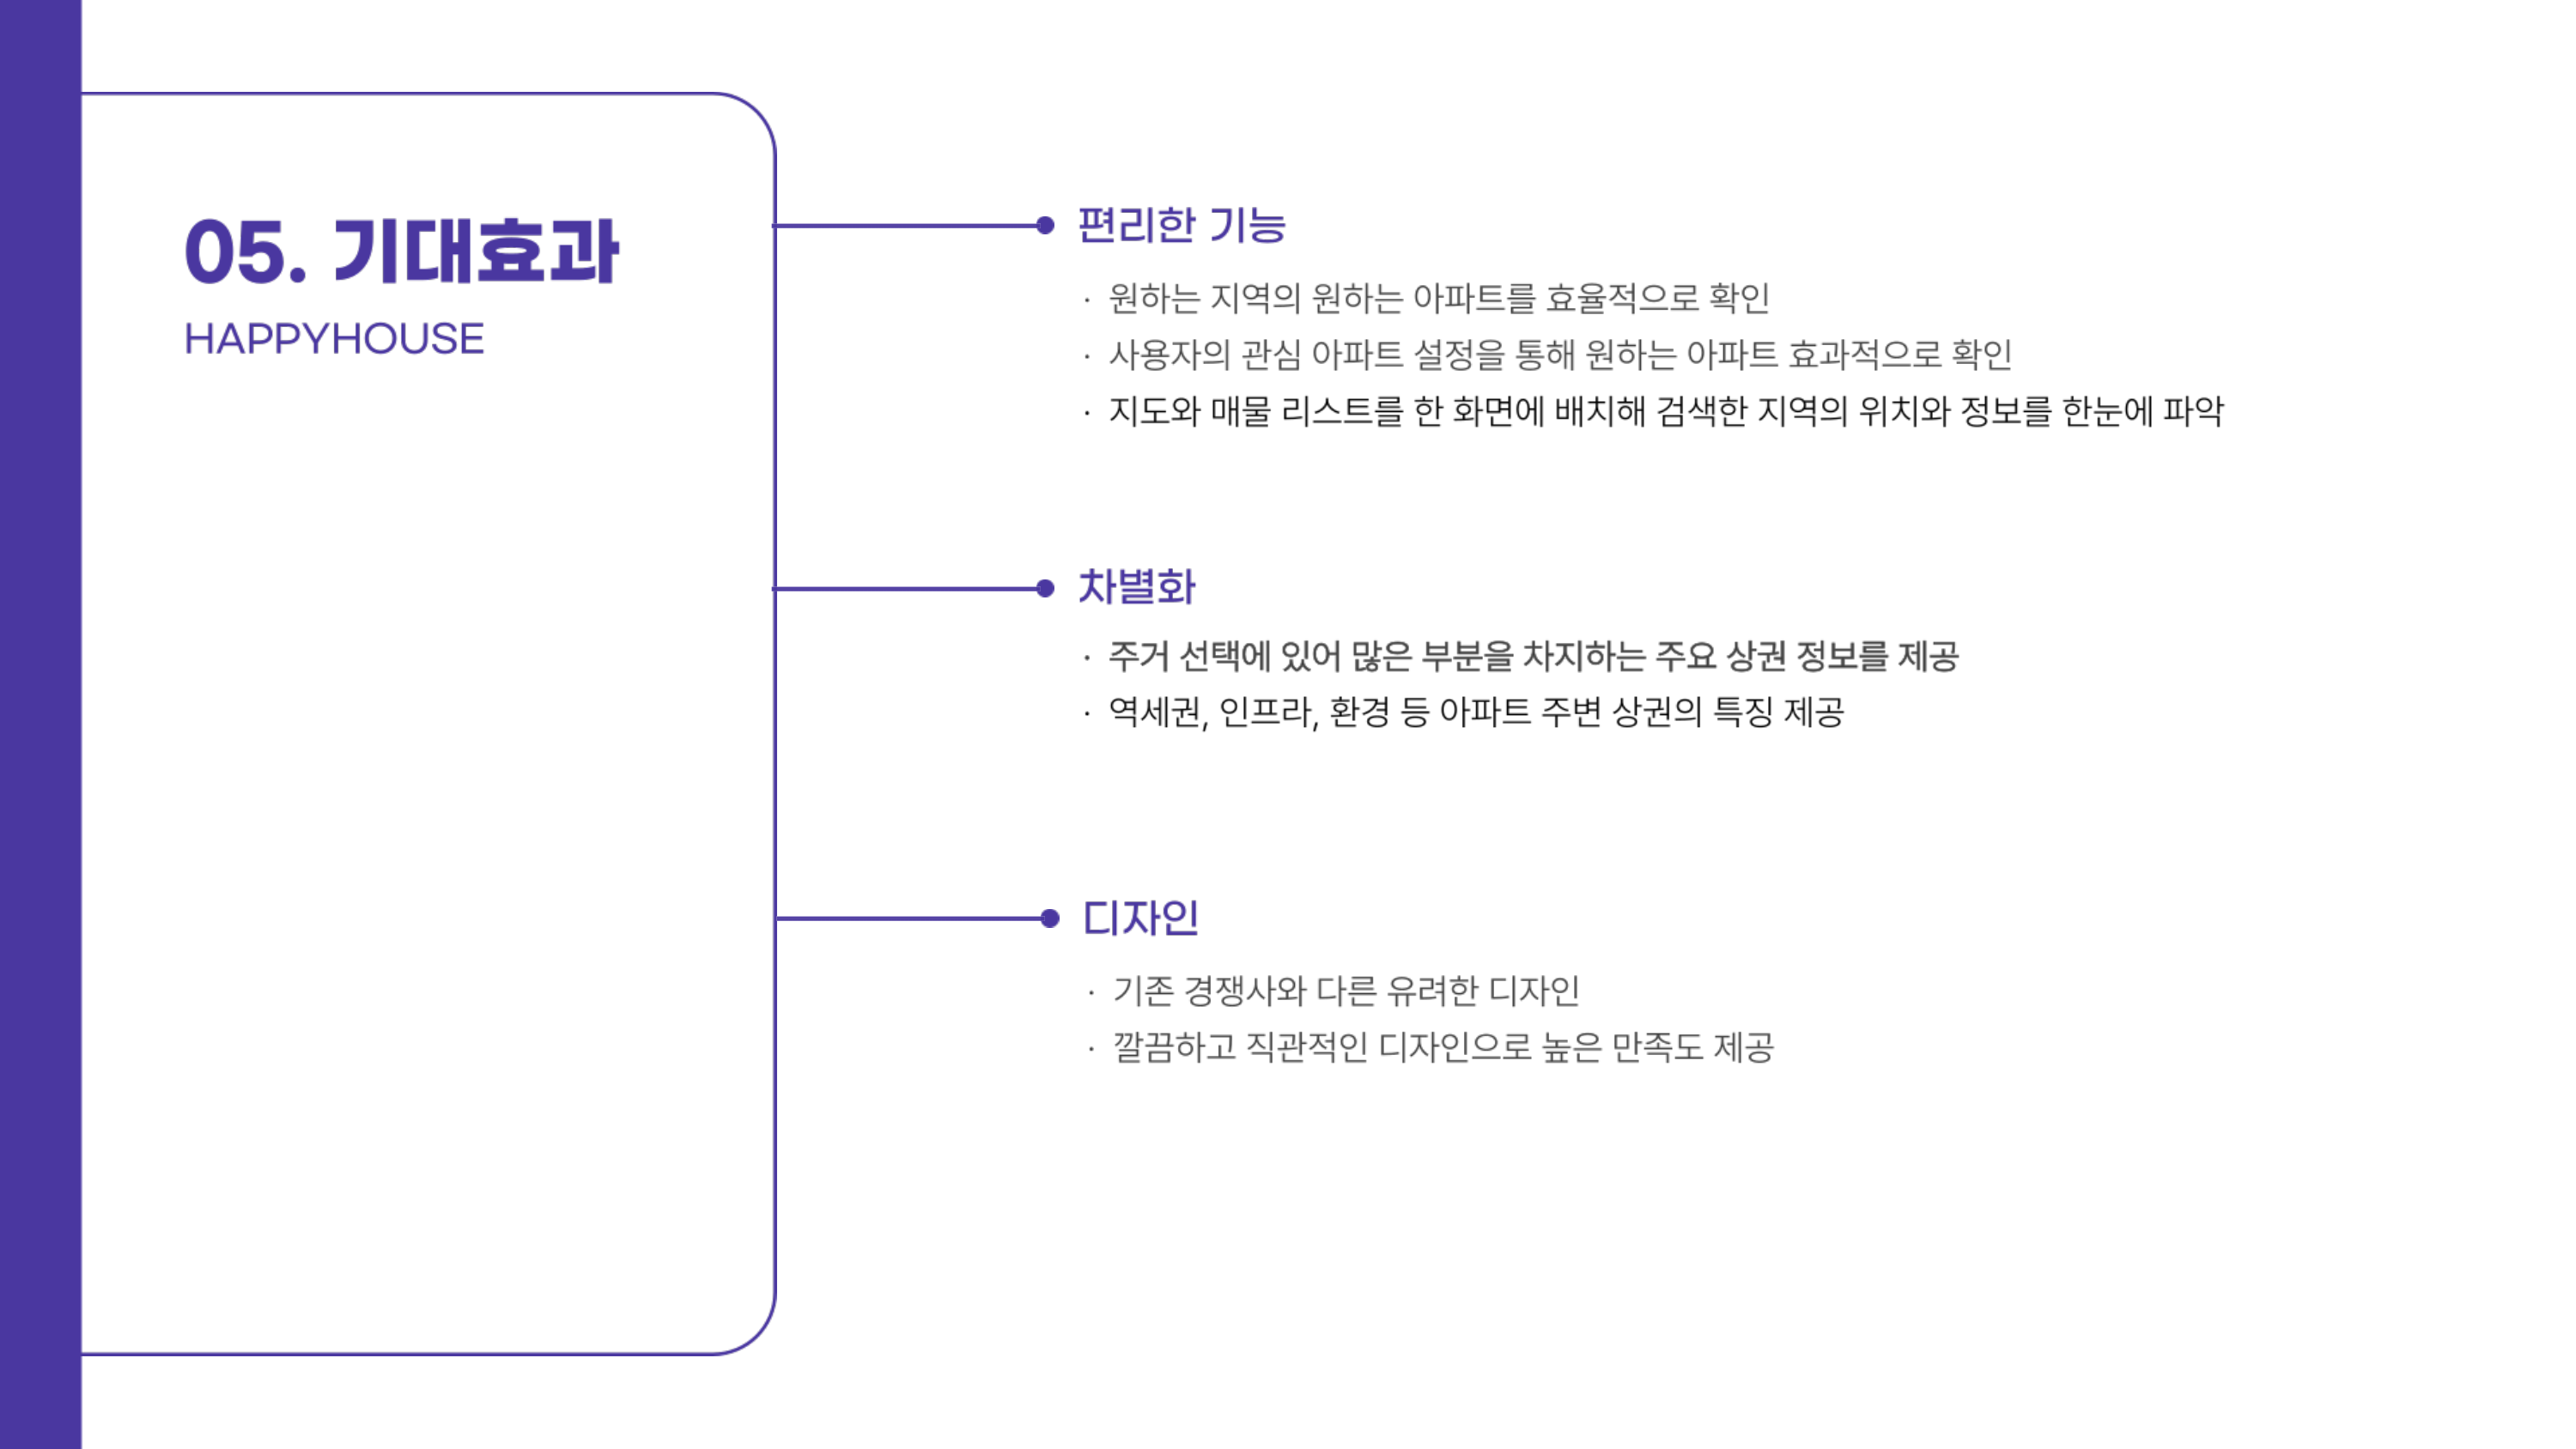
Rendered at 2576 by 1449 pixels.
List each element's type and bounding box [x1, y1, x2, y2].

text_box [771, 579, 1055, 598]
picture [1082, 962, 1792, 1086]
text_box [771, 216, 1055, 235]
text_box [775, 909, 1060, 928]
text_box [0, 0, 83, 1449]
picture [173, 196, 658, 373]
picture [1071, 555, 1216, 625]
text_box [89, 92, 777, 1356]
picture [1077, 270, 2243, 449]
picture [1075, 882, 1218, 956]
picture [1077, 627, 1977, 751]
picture [1071, 194, 1305, 263]
